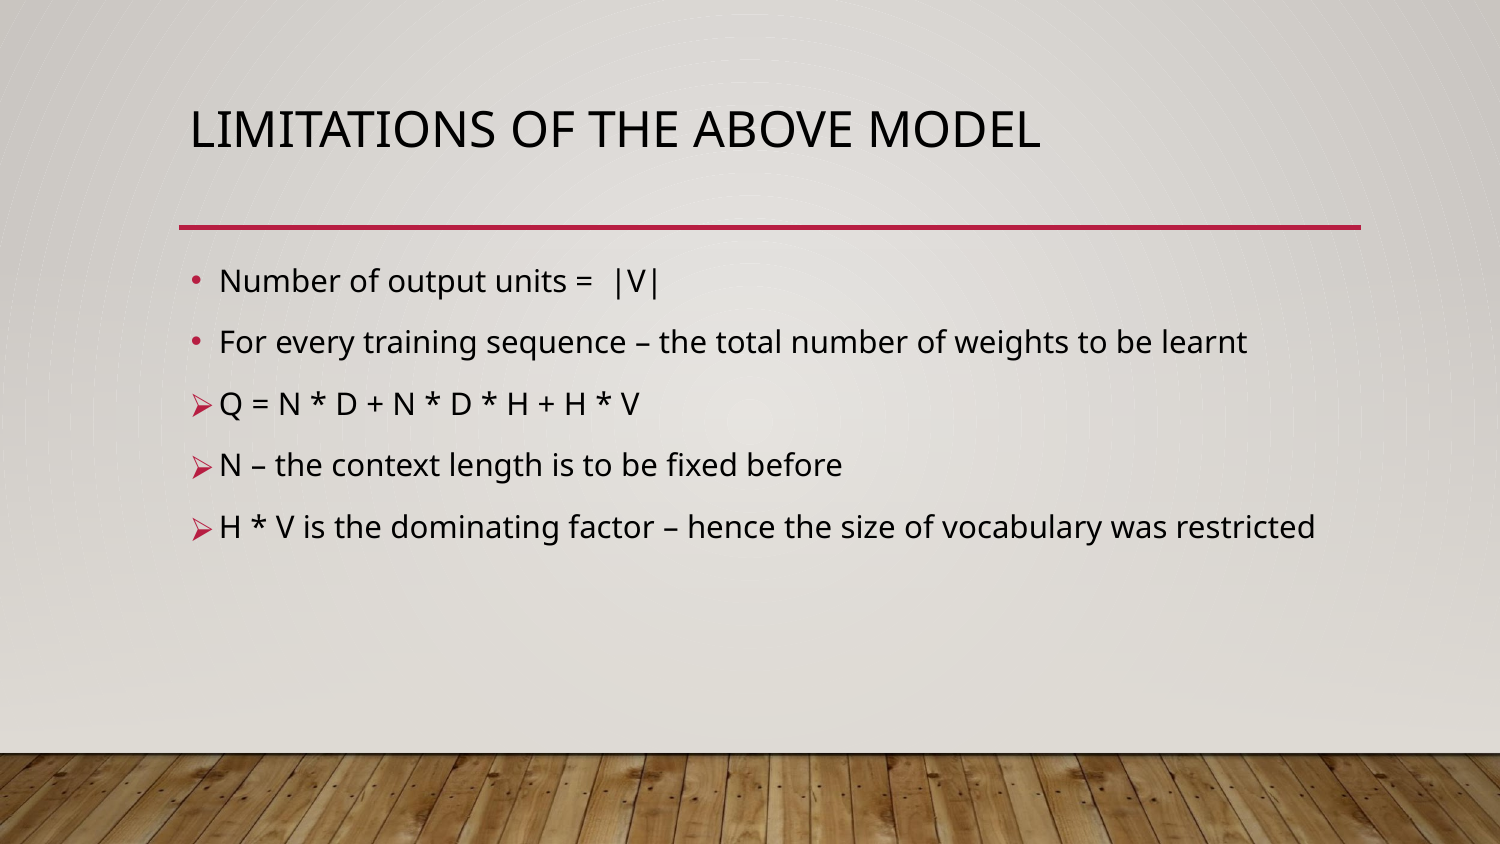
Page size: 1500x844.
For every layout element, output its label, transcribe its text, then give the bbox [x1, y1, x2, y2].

list Number of output units = |V| For every training sequence – the total number of weights to be learnt Q = N * D + N * D * H + H * V N – the context length is to be fixed before H * V is the dominating factor – hence the size of vocabulary was restricted [178, 247, 1361, 673]
picture [0, 753, 1500, 844]
title LIMITATIONS OF THE ABOVE MODEL [178, 98, 1361, 229]
